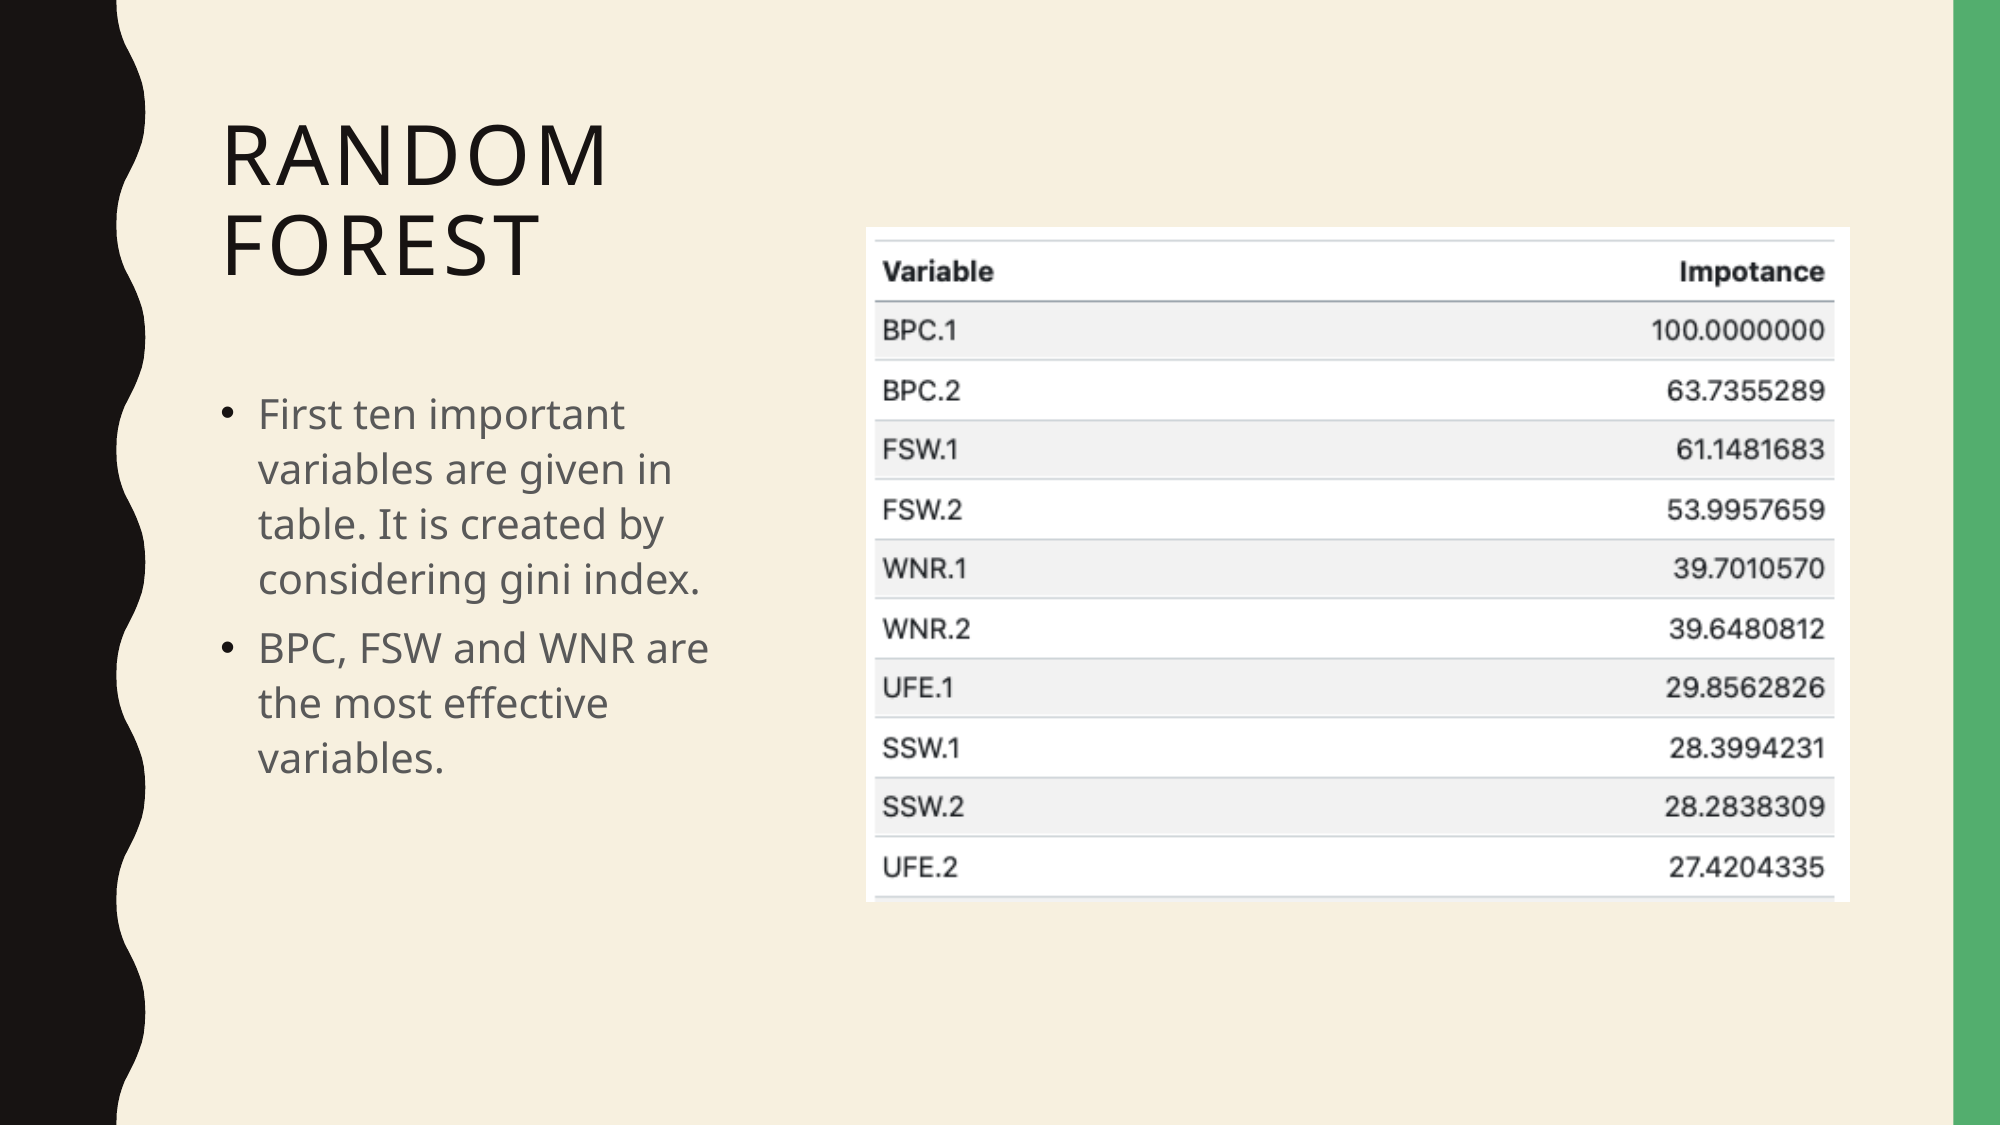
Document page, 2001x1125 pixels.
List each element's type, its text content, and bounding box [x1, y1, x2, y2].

title Random FOREST [205, 105, 761, 375]
picture [865, 227, 1850, 902]
list First ten important variables are given in table. It is created by considering gini index. BPC, FSW and WNR are the most effective variables. [205, 375, 761, 1022]
